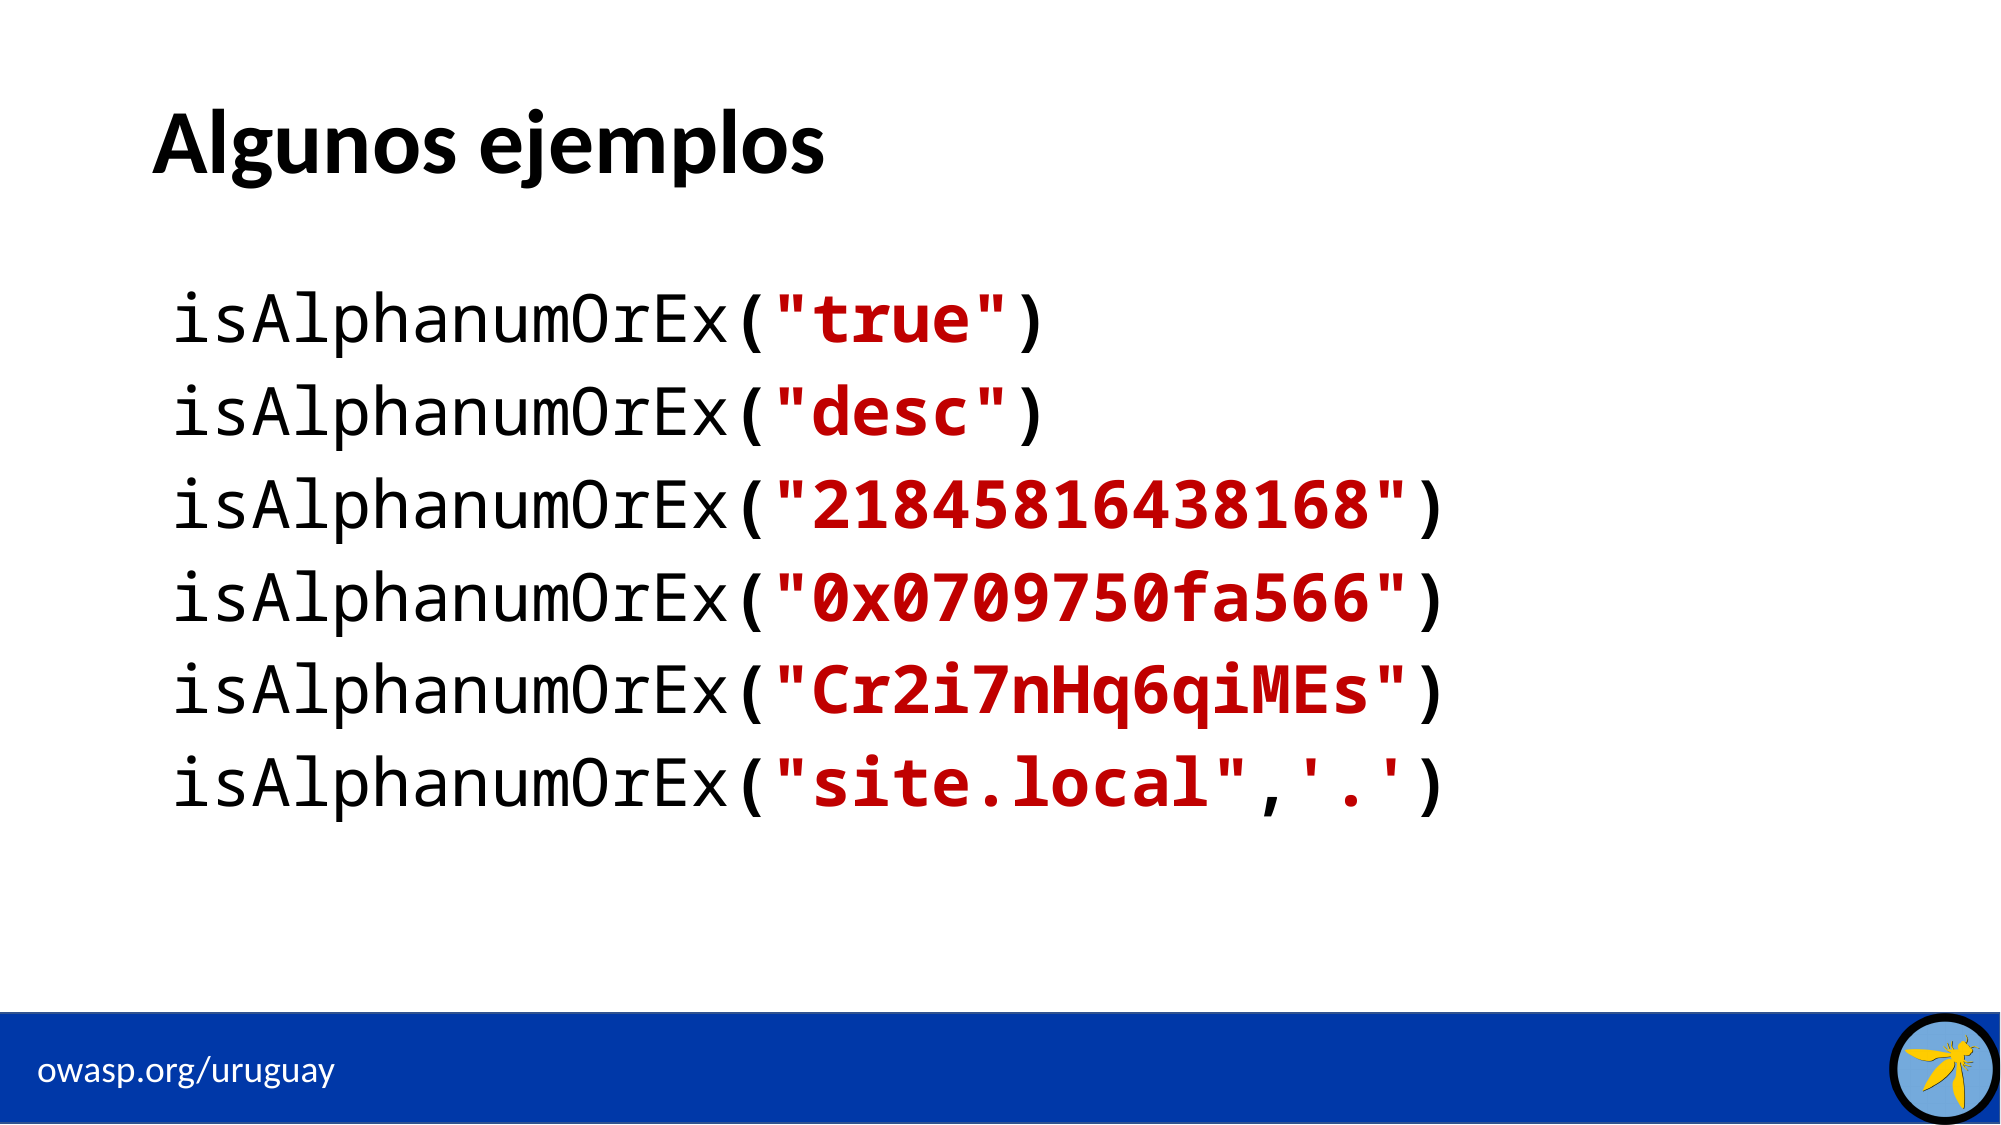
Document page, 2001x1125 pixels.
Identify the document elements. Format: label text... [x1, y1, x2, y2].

list isAlphanumOrEx("true") isAlphanumOrEx("desc") isAlphanumOrEx("21845816438168") isAlphanumOrEx("0x0709750fa566") isAlphanumOrEx("Cr2i7nHq6qiMEs") isAlphanumOrEx("site.local",'.') [156, 277, 1863, 859]
title Algunos ejemplos [137, 35, 1863, 253]
picture [1808, 932, 2001, 1125]
